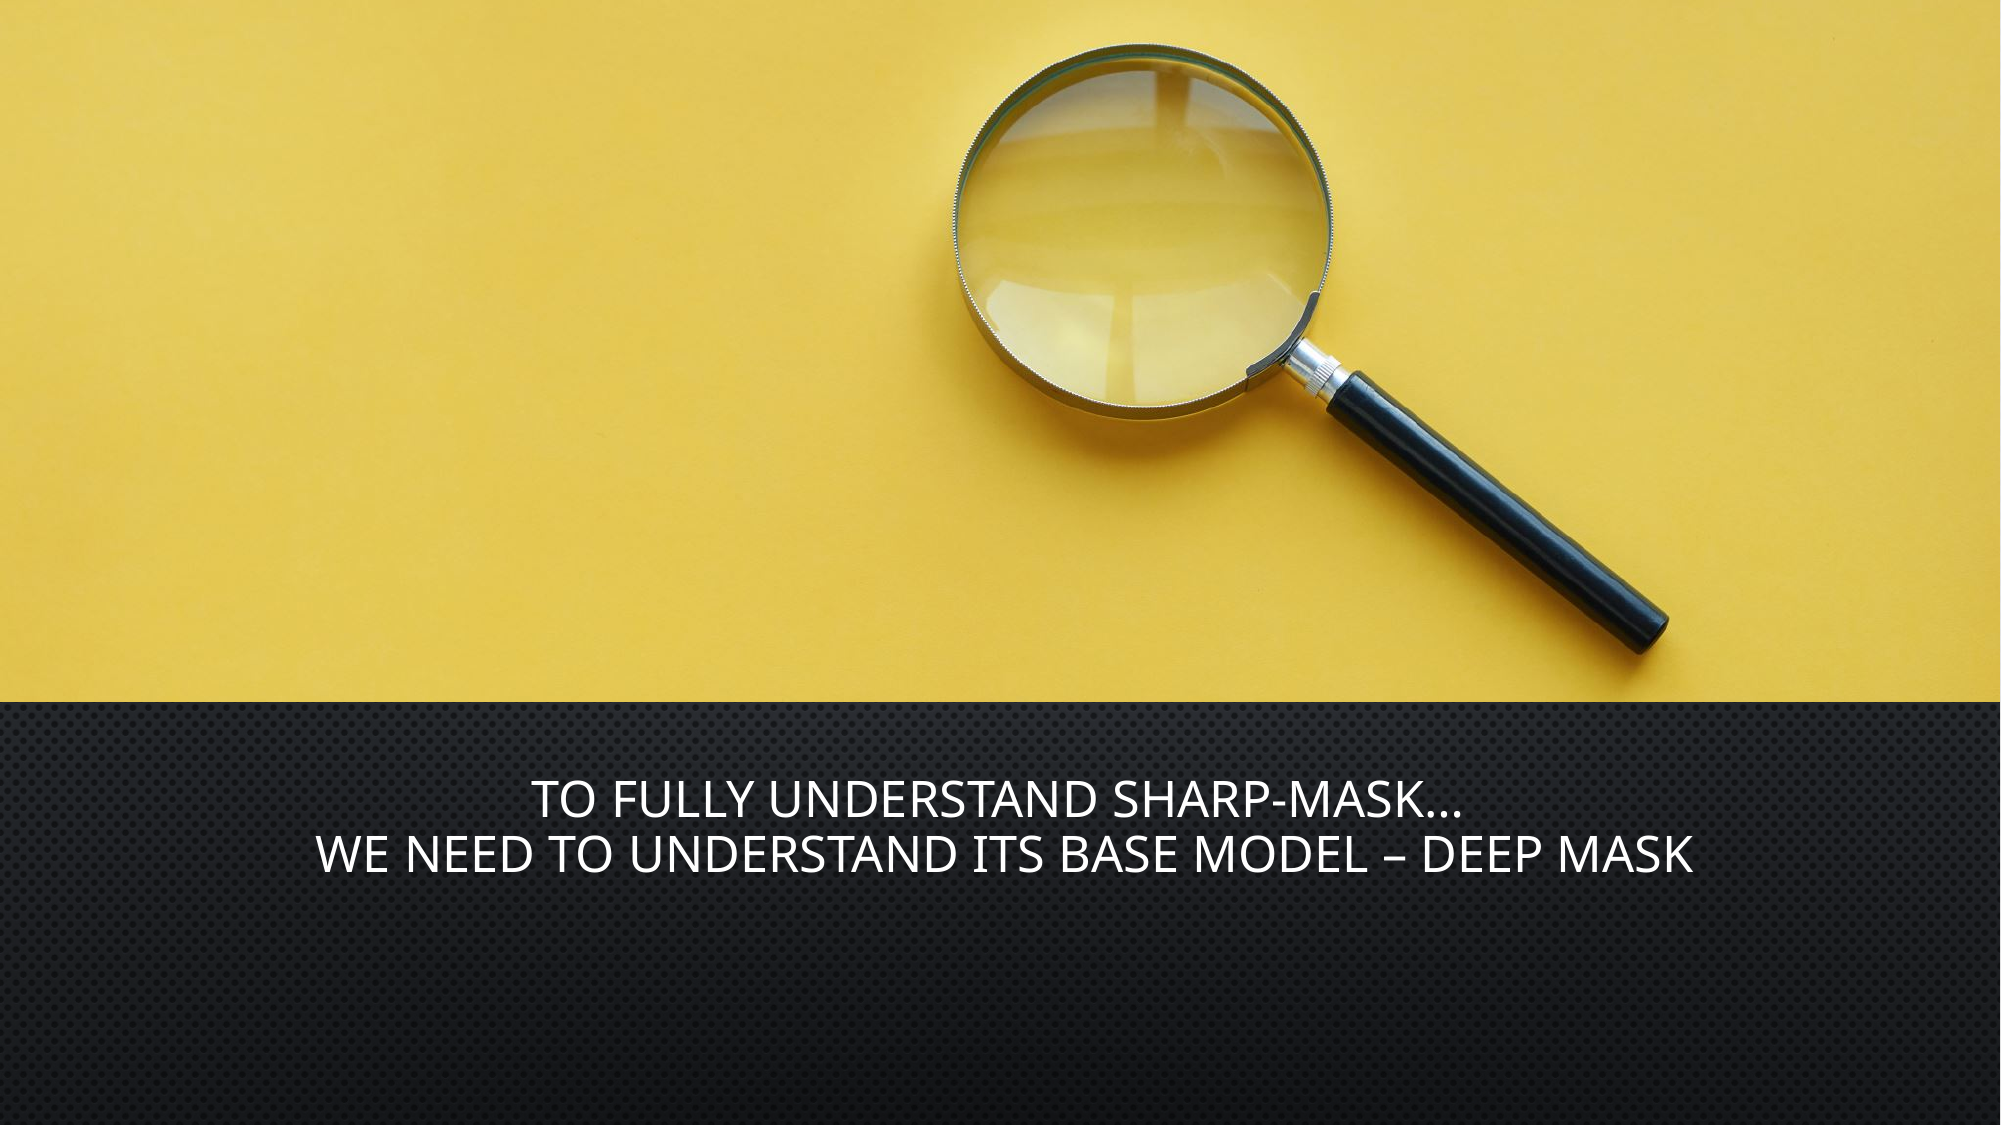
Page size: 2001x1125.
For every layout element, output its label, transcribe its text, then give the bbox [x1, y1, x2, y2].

picture [0, 0, 2000, 702]
title To fully understand sharp-mask… we need to understand its base model – deep mask [287, 715, 1711, 891]
